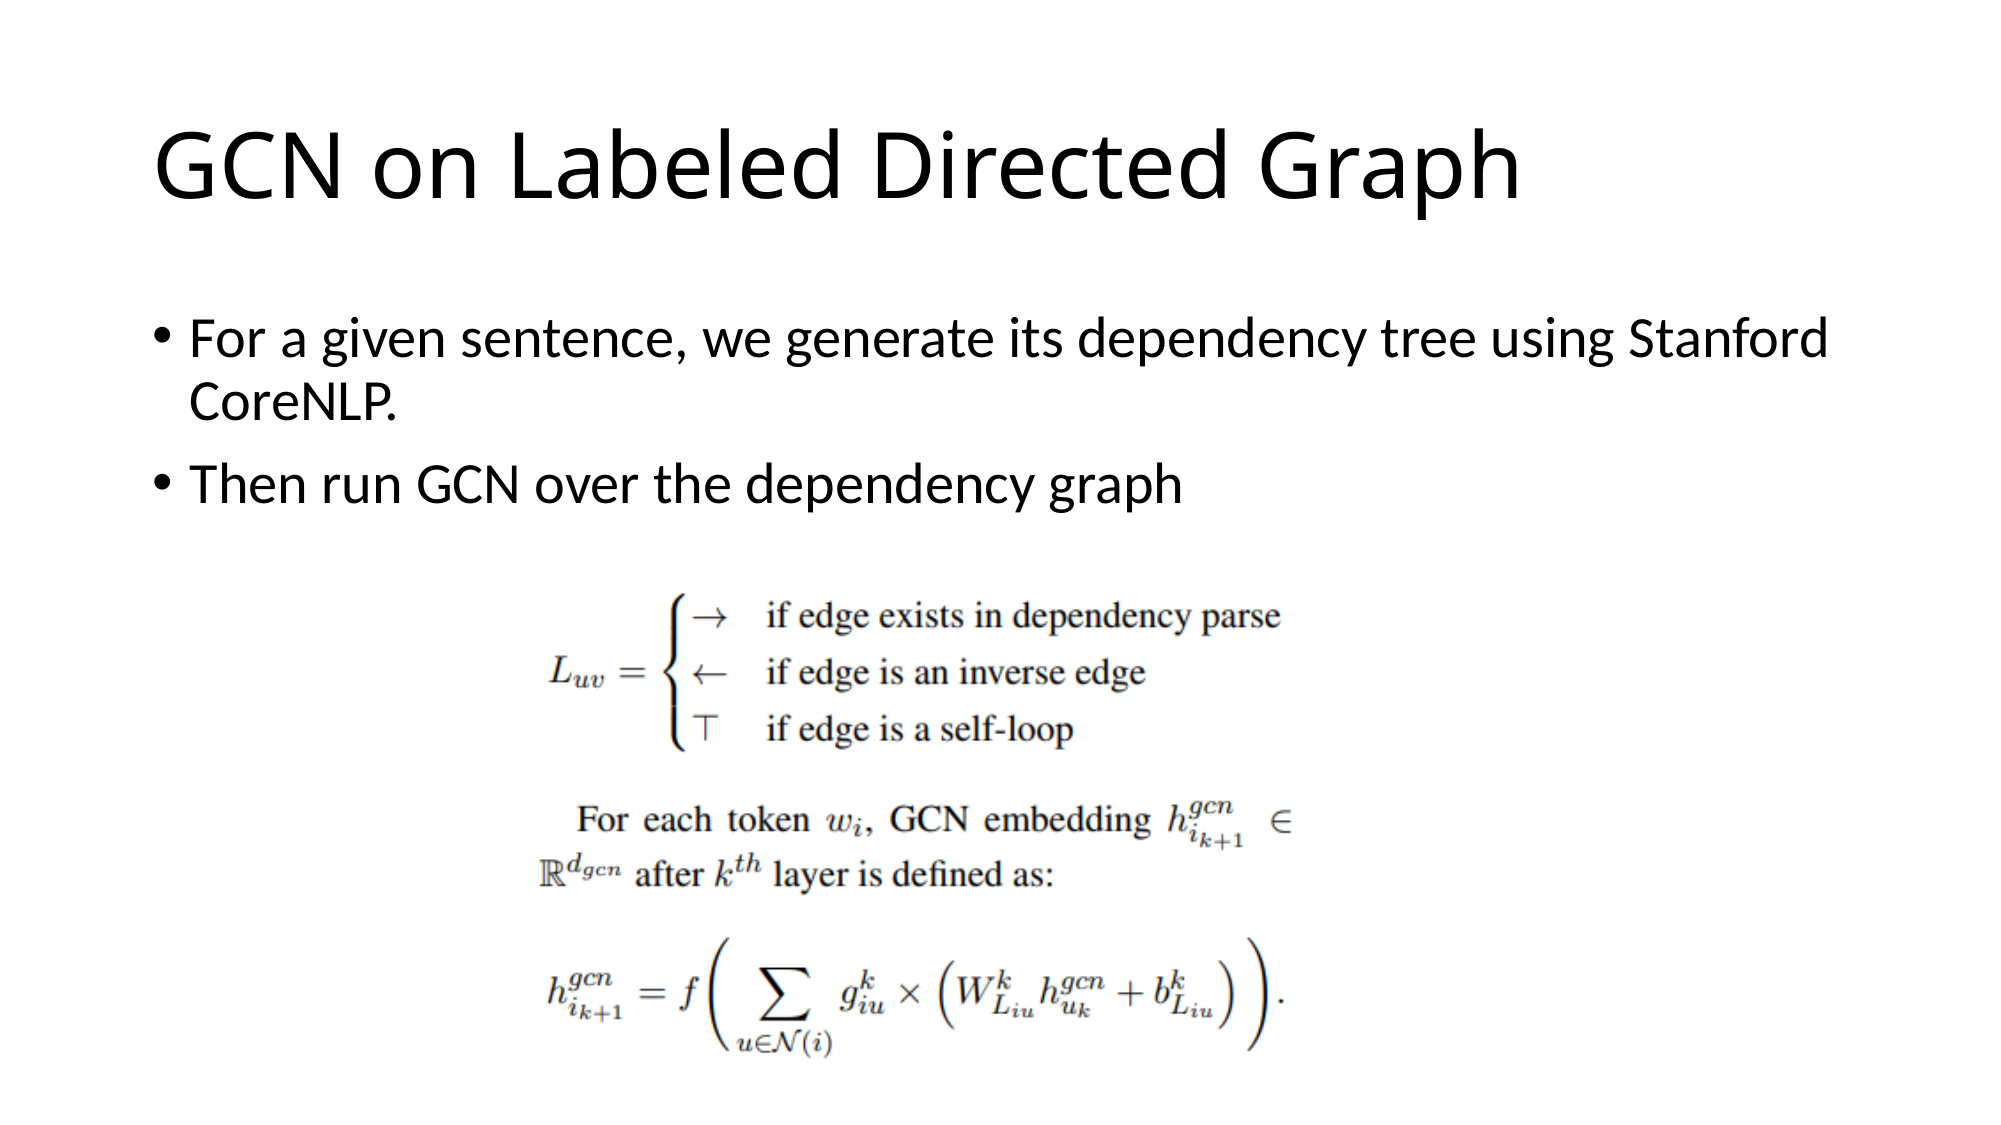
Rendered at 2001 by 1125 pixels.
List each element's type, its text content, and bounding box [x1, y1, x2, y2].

list For a given sentence, we generate its dependency tree using Stanford CoreNLP. Then run GCN over the dependency graph [137, 299, 1863, 1014]
picture [533, 562, 1305, 1085]
title GCN on Labeled Directed Graph [137, 59, 1863, 278]
